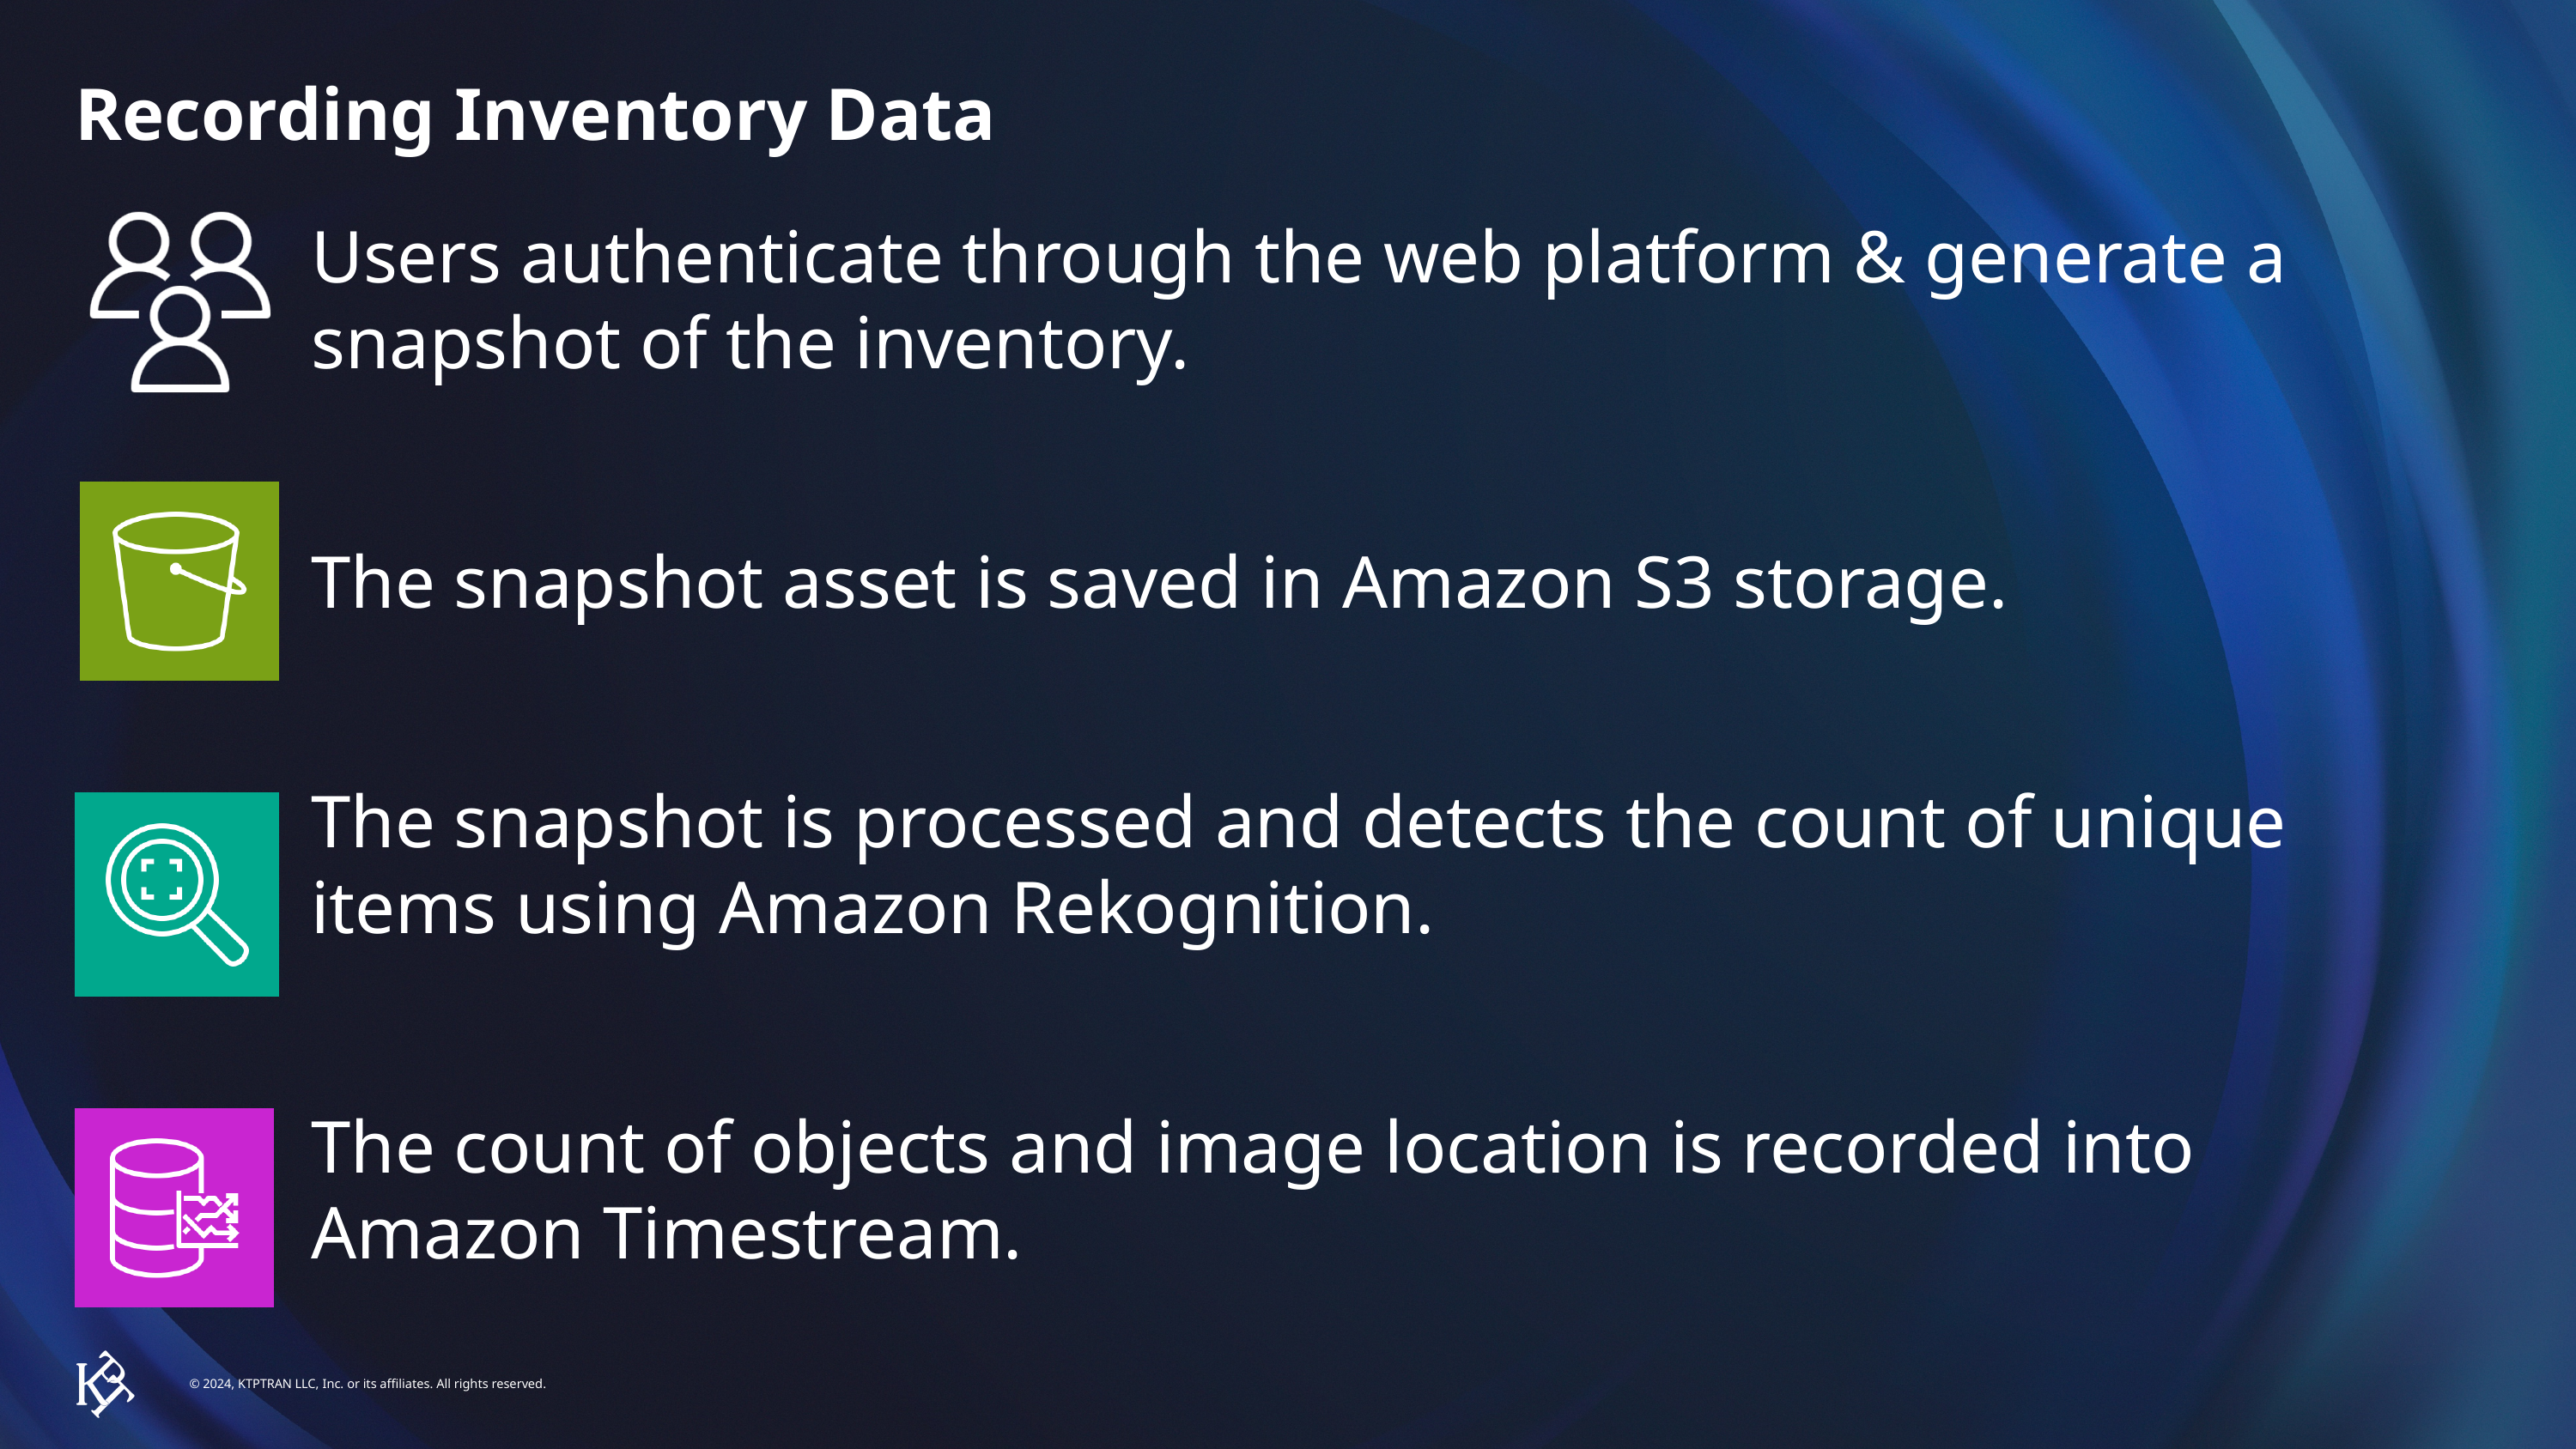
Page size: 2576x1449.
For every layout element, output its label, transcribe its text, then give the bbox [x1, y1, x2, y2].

list Users authenticate through the web platform & generate a snapshot of the inventory. The snapshot asset is saved in Amazon S3 storage. The snapshot is processed and detects the count of unique items using Amazon Rekognition. The count of objects and image location is recorded into Amazon Timestream. [311, 204, 2415, 1307]
title Recording Inventory Data [75, 48, 2566, 172]
picture [0, 0, 2576, 1449]
